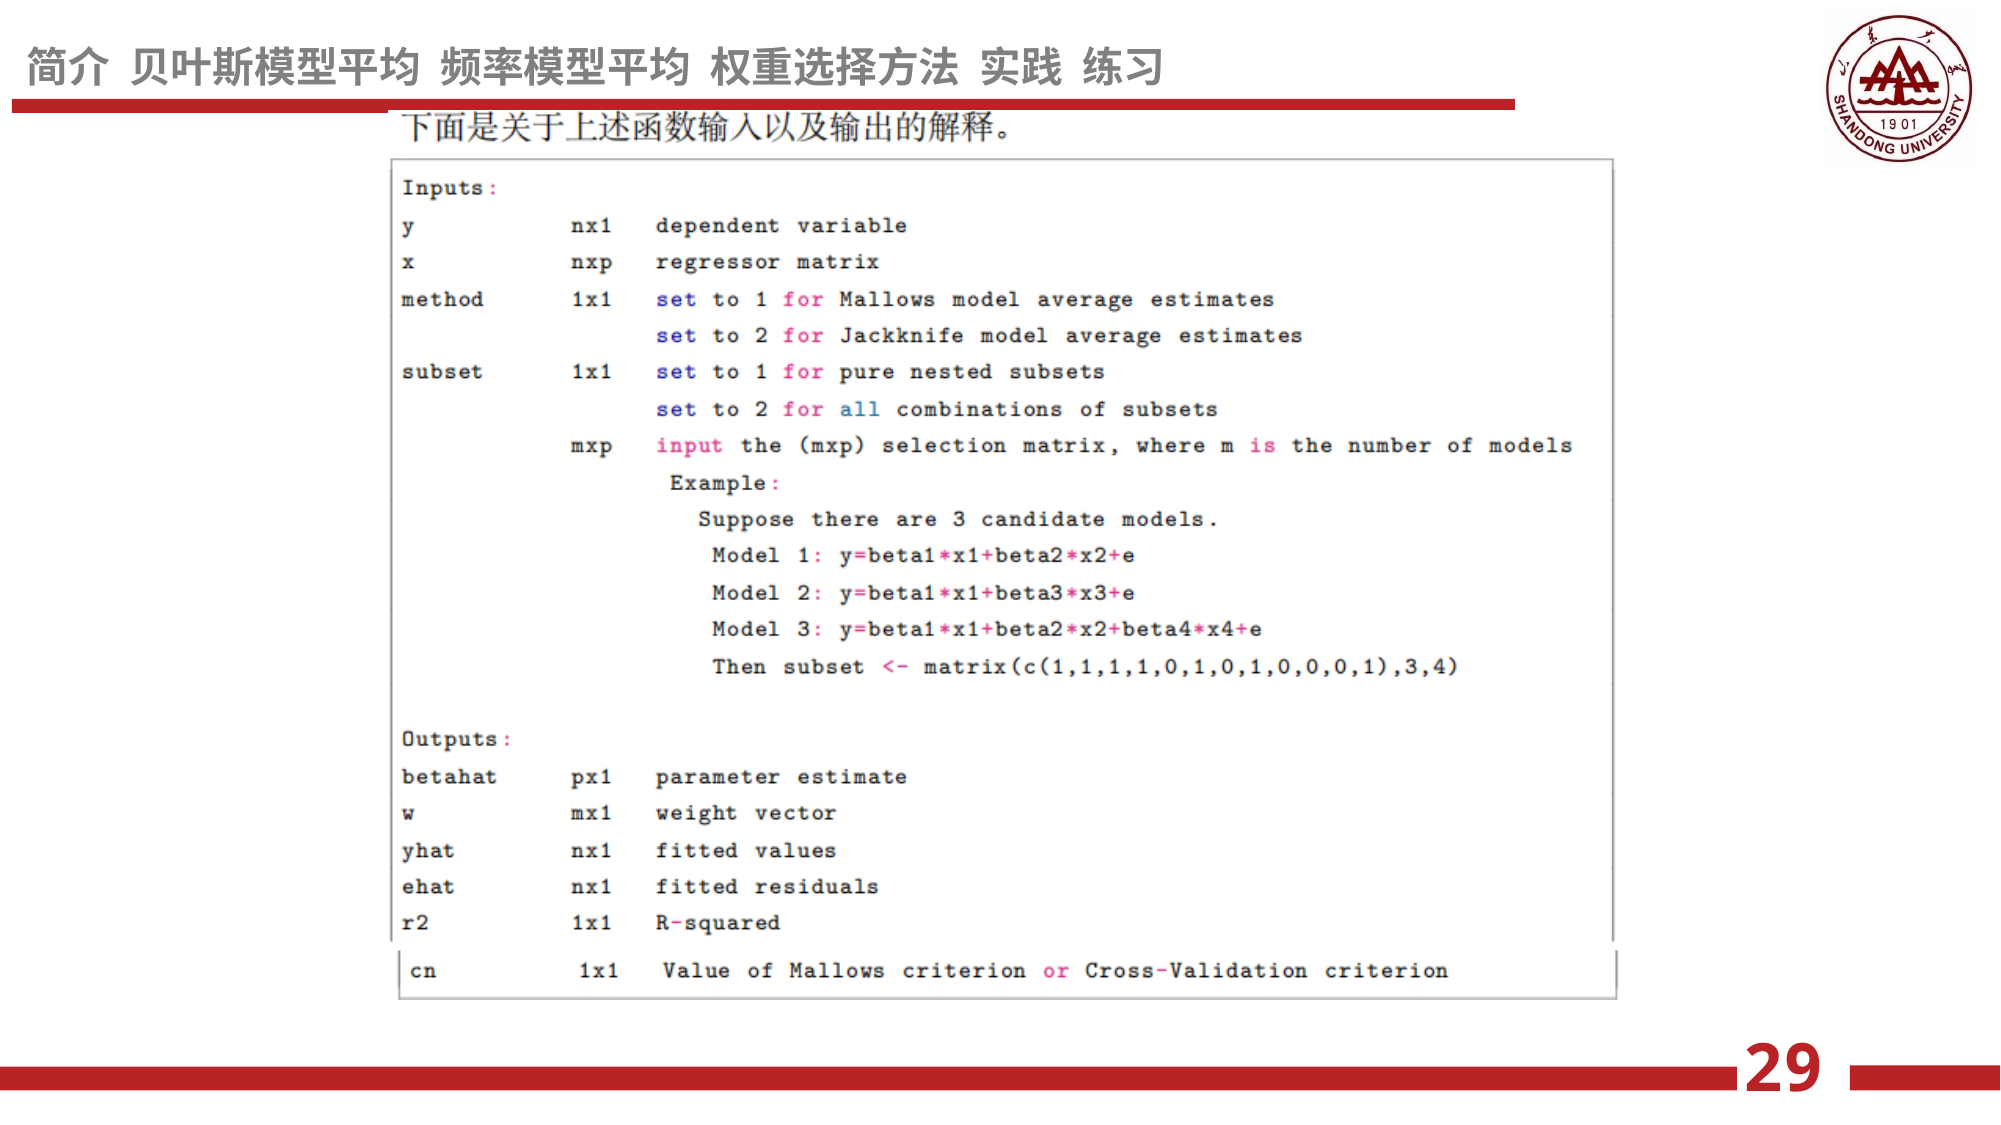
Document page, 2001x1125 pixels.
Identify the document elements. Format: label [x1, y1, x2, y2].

picture [1820, 9, 1977, 167]
picture [387, 110, 1622, 1000]
